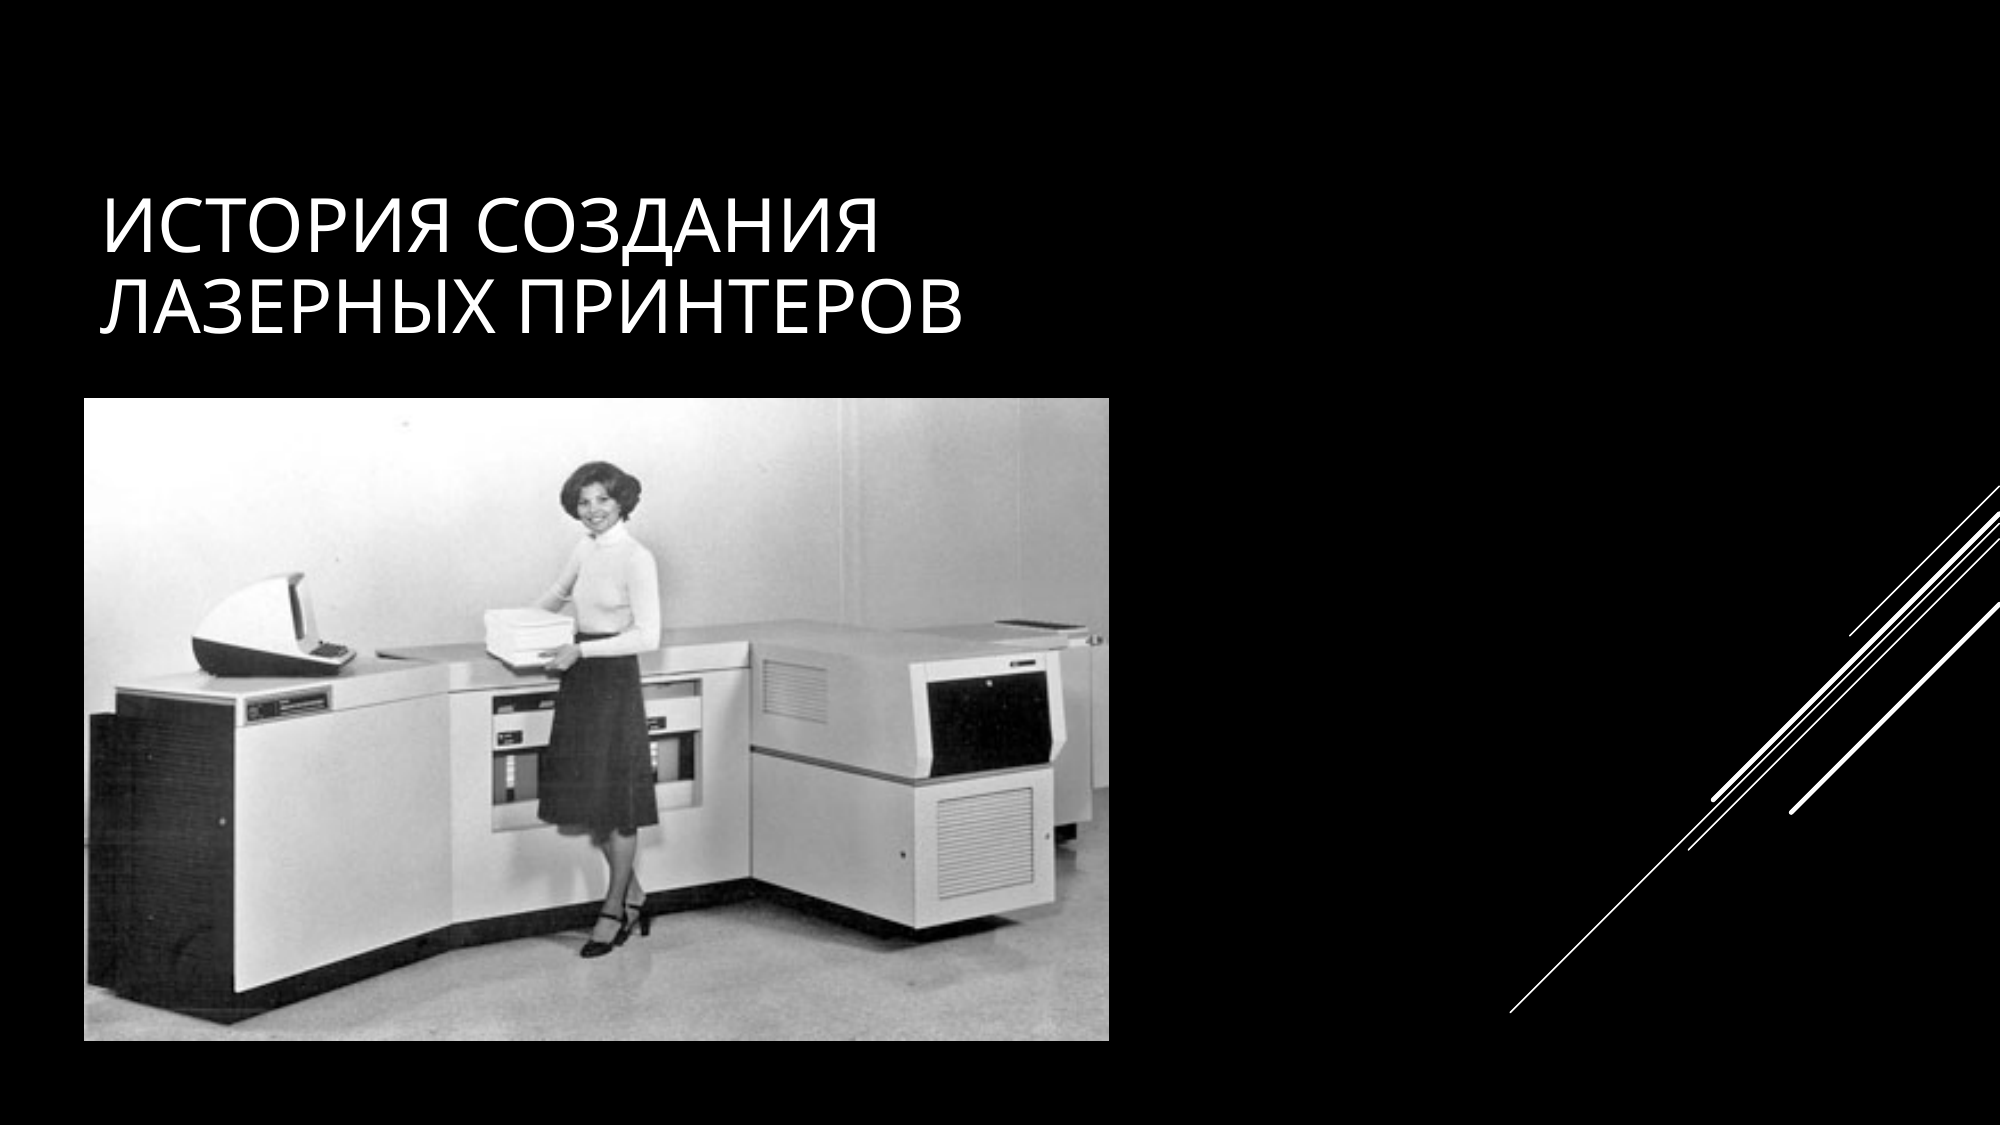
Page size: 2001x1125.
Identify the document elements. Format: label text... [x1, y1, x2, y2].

picture [84, 398, 1109, 1042]
title История создания лазерных принтеров [85, 160, 1119, 378]
